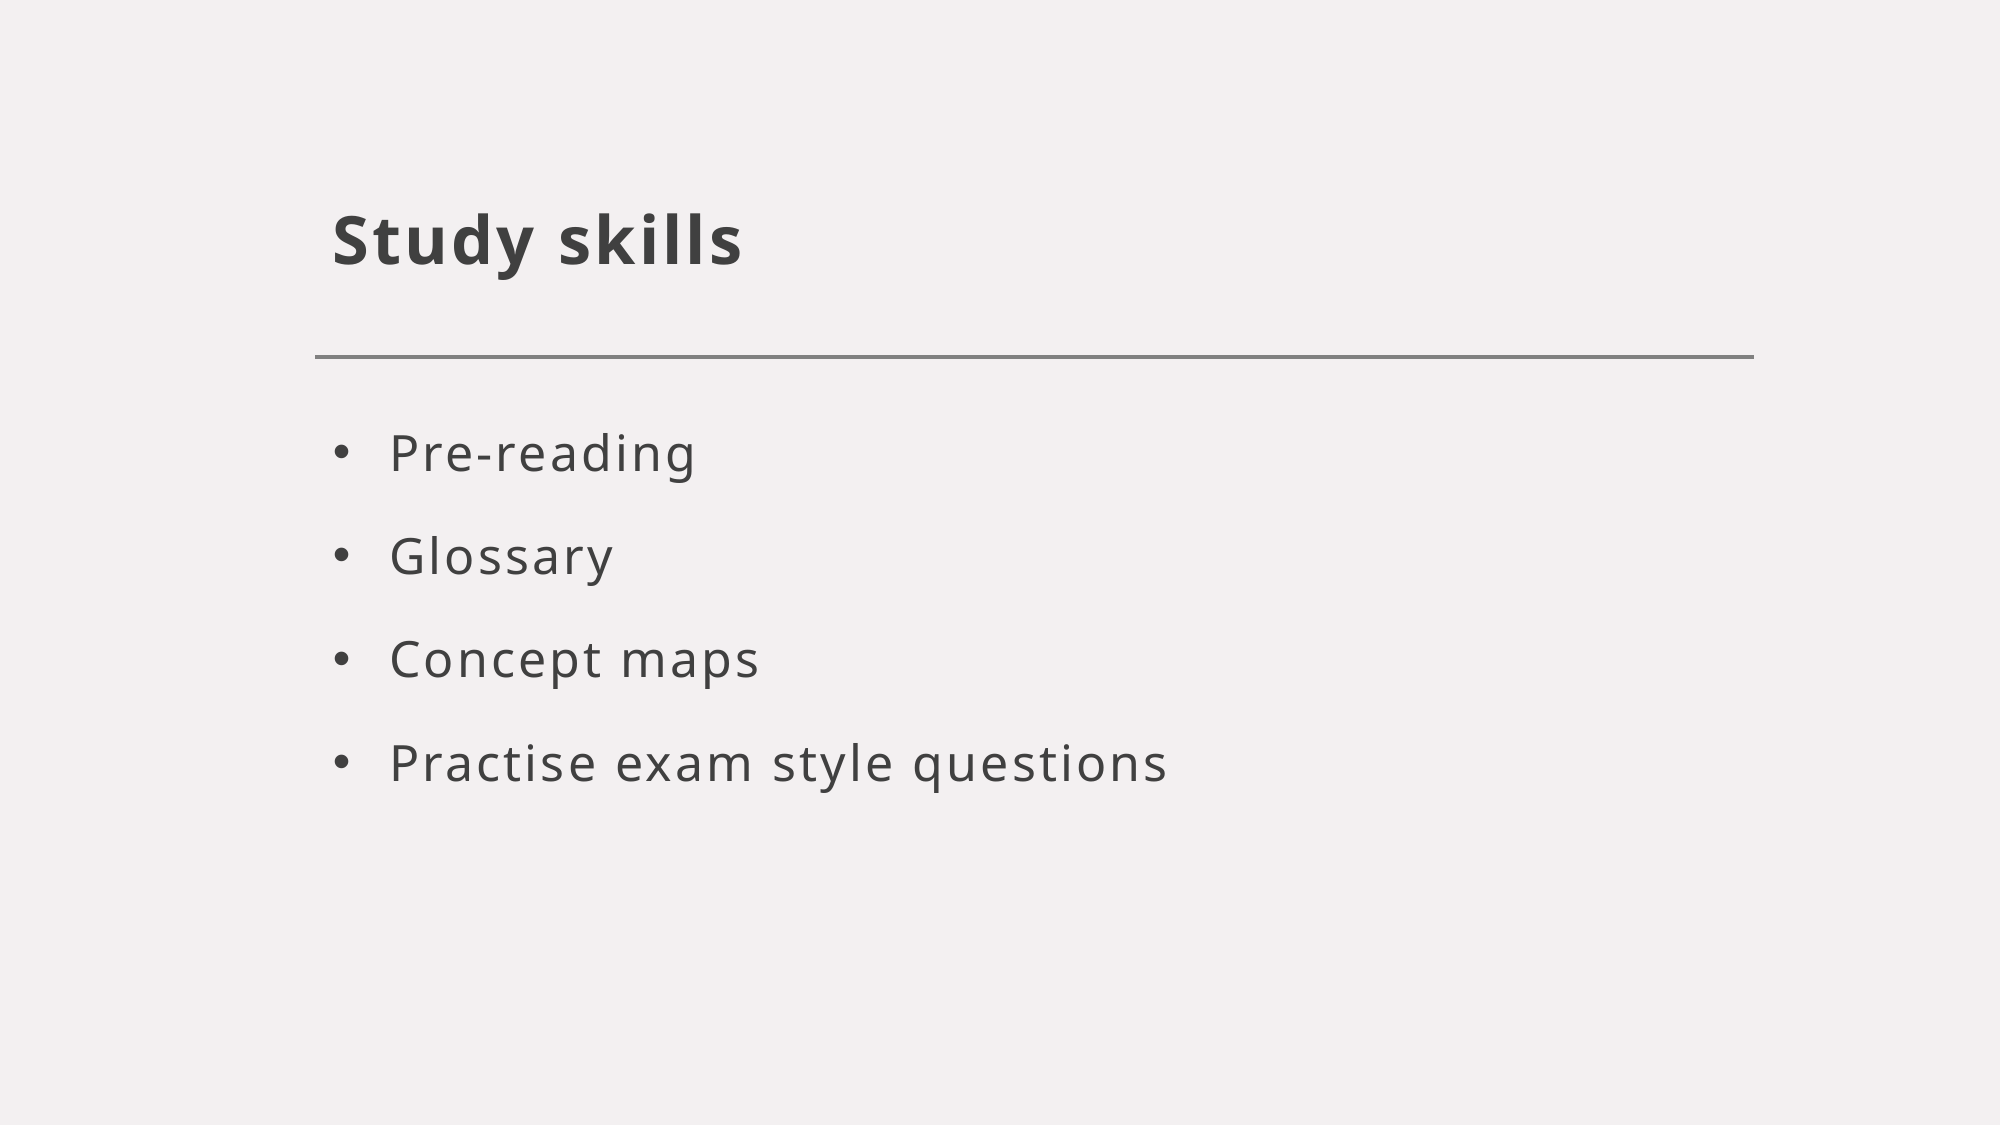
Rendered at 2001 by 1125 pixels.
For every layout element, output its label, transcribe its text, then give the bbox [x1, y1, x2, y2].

title Study skills [315, 72, 1754, 294]
list Pre-reading Glossary Concept maps Practise exam style questions [315, 379, 1754, 979]
